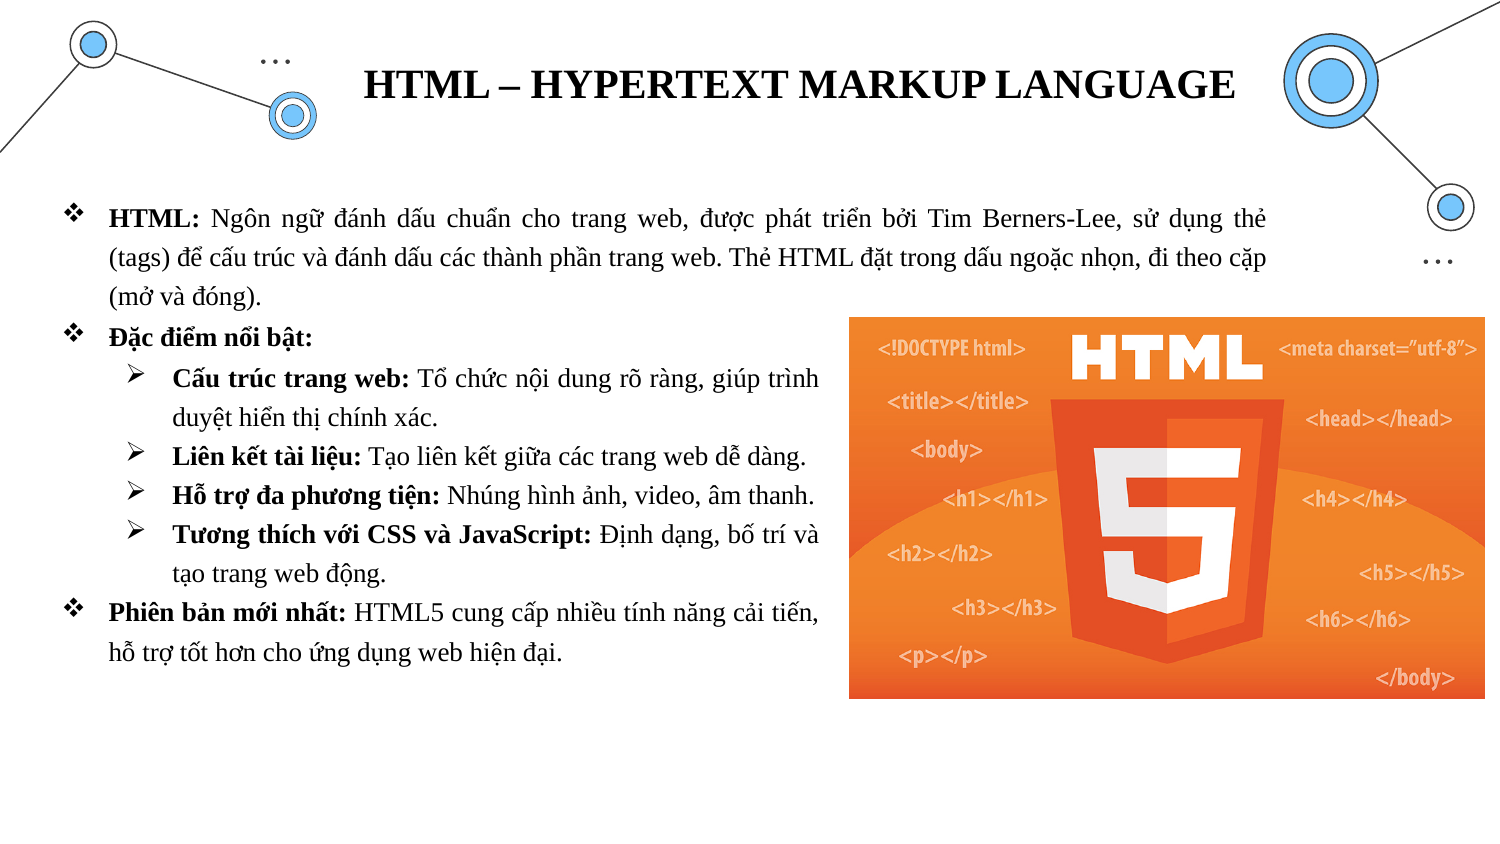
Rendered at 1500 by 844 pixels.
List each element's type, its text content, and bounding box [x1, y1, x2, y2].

text_box Cấu trúc trang web: Tổ chức nội dung rõ ràng, giúp trình duyệt hiển thị chính xác. Liên kết tài liệu: Tạo liên kết giữa các trang web dễ dàng. Hỗ trợ đa phương tiện: Nhúng hình ảnh, video, âm thanh. Tương thích với CSS và JavaScript: Định dạng, bố trí và tạo trang web động. [110, 346, 834, 580]
text_box HTML – HYPERTEXT MARKUP LANGUAGE [319, 49, 1282, 115]
text_box HTML: Ngôn ngữ đánh dấu chuẩn cho trang web, được phát triển bởi Tim Berners-Lee, sử dụng thẻ (tags) để cấu trúc và đánh dấu các thành phần trang web. Thẻ HTML đặt trong dấu ngoặc nhọn, đi theo cặp (mở và đóng). [47, 186, 1282, 319]
picture [849, 317, 1486, 699]
text_box Đặc điểm nổi bật: [46, 305, 834, 360]
text_box Phiên bản mới nhất: HTML5 cung cấp nhiều tính năng cải tiến, hỗ trợ tốt hơn cho ứng dụng web hiện đại. [46, 580, 834, 674]
